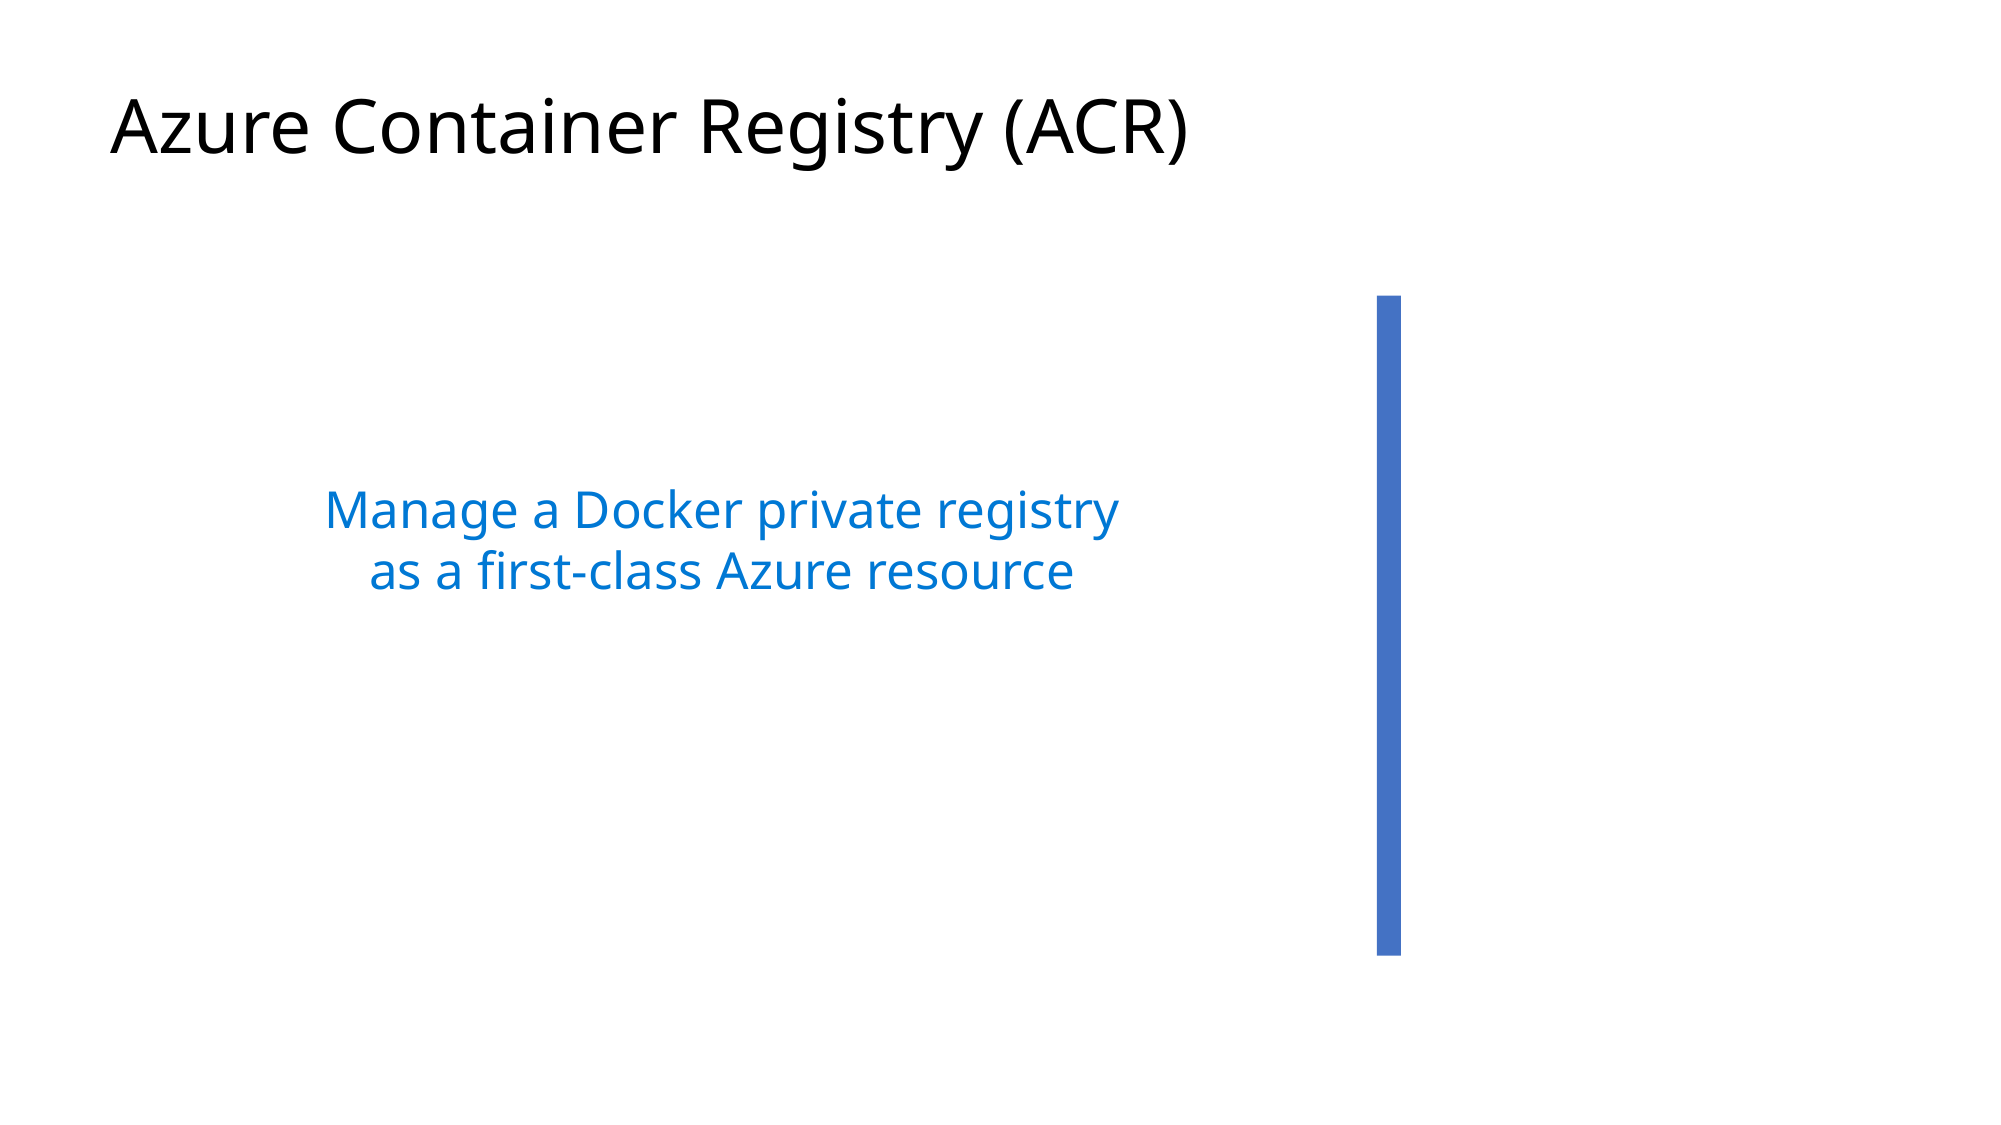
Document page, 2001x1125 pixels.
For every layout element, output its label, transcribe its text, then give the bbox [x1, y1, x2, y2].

text_box [1376, 295, 1401, 956]
text_box Manage a Docker private registry as a first-class Azure resource [279, 452, 1166, 624]
title Azure Container Registry (ACR) [95, 75, 1821, 181]
